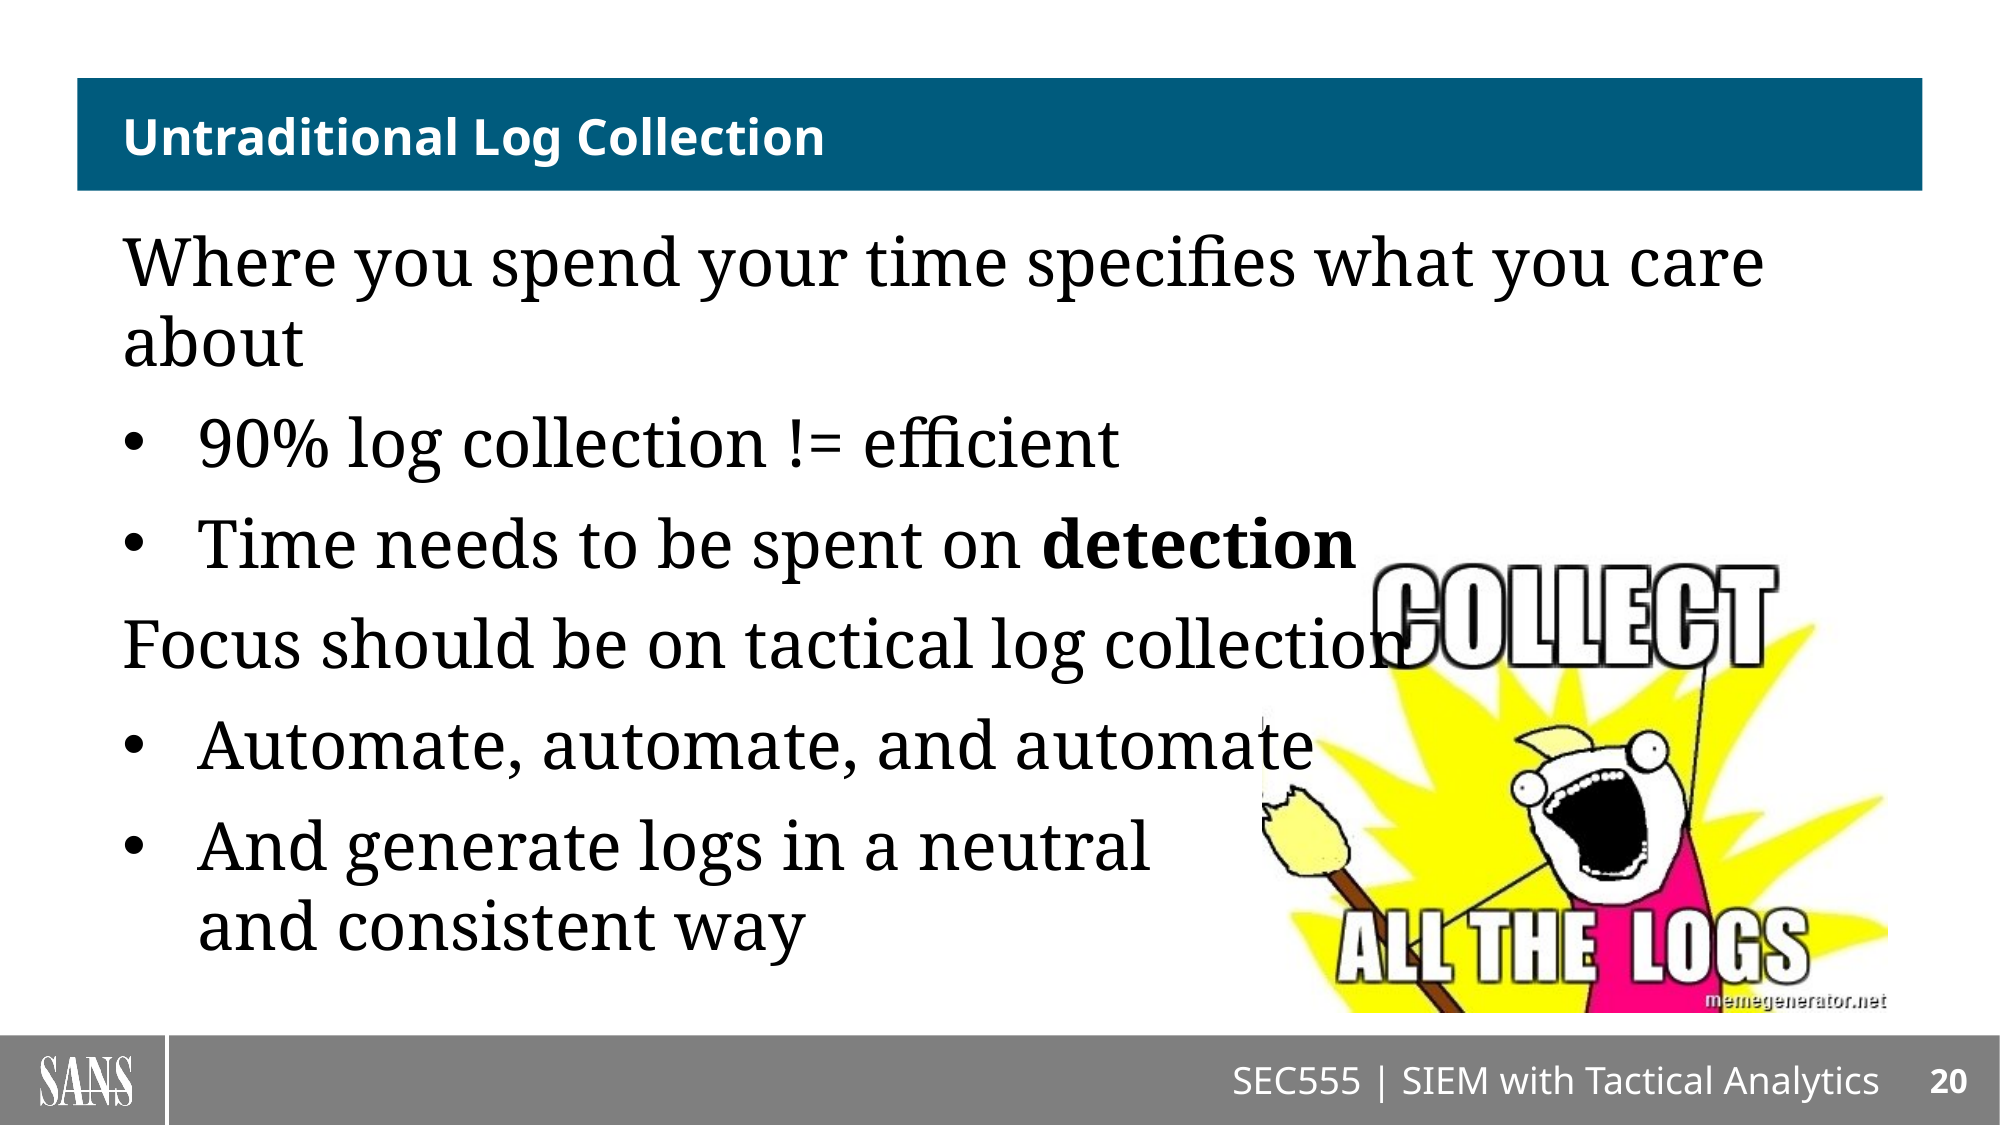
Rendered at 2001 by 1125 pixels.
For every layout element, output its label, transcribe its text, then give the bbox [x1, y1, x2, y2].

list Where you spend your time specifies what you care about 90% log collection != efficient Time needs to be spent on detection Focus should be on tactical log collection Automate, automate, and automate And generate logs in a neutral and consistent way [107, 212, 1893, 1013]
picture [1262, 543, 1888, 1013]
title Untraditional Log Collection [107, 78, 1893, 191]
